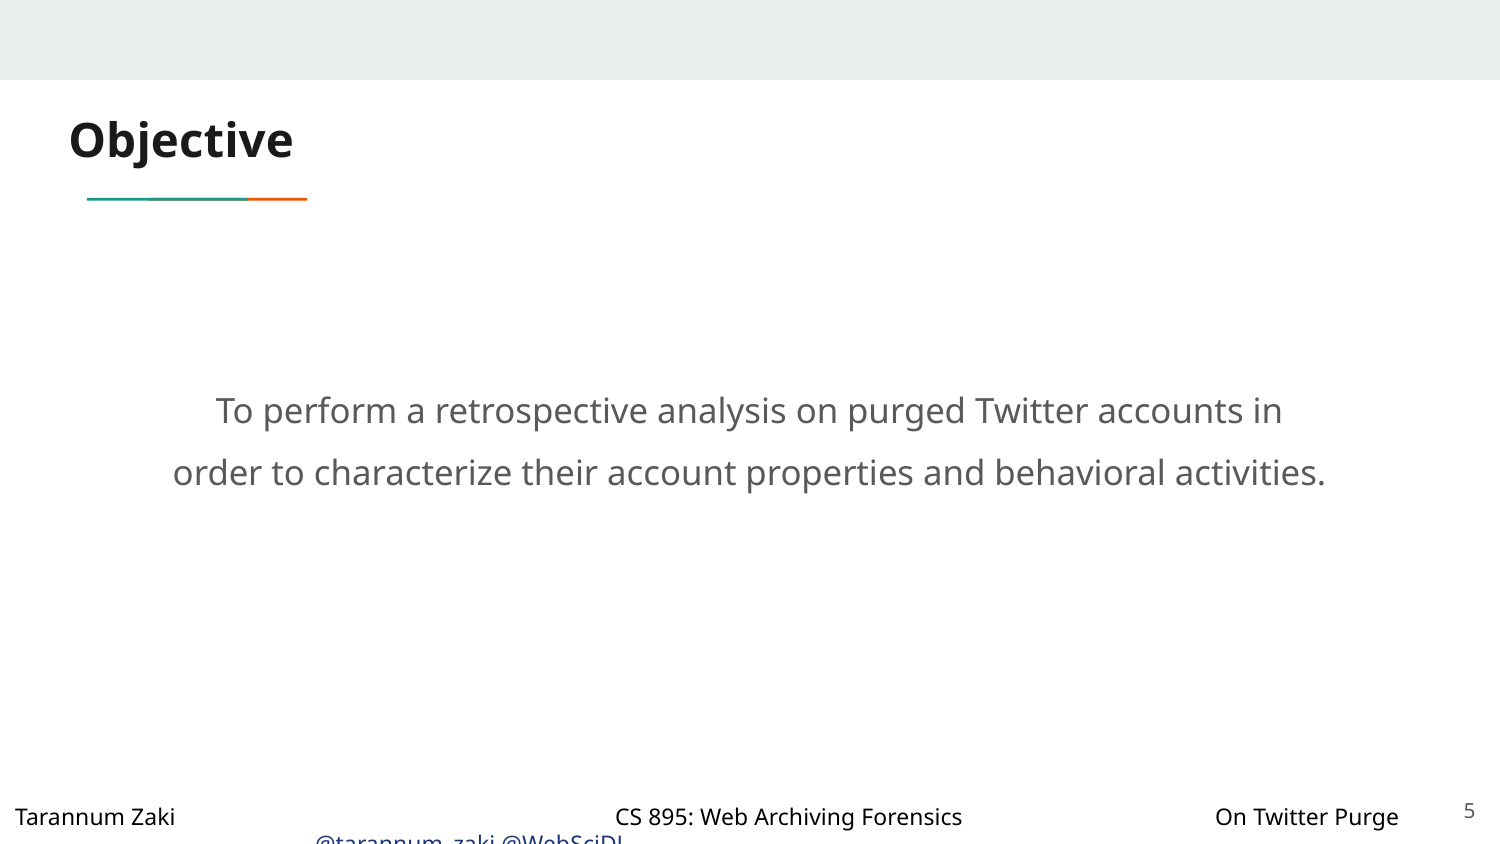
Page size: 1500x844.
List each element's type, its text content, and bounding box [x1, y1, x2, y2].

slide_number ‹#› [1400, 779, 1491, 844]
list To perform a retrospective analysis on purged Twitter accounts in order to characterize their account properties and behavioral activities. [155, 352, 1345, 516]
text_box Tarannum Zaki CS 895: Web Archiving Forensics On Twitter Purge @tarannum_zaki @WebSciDL [0, 787, 1455, 844]
title Objective [53, 94, 1315, 183]
